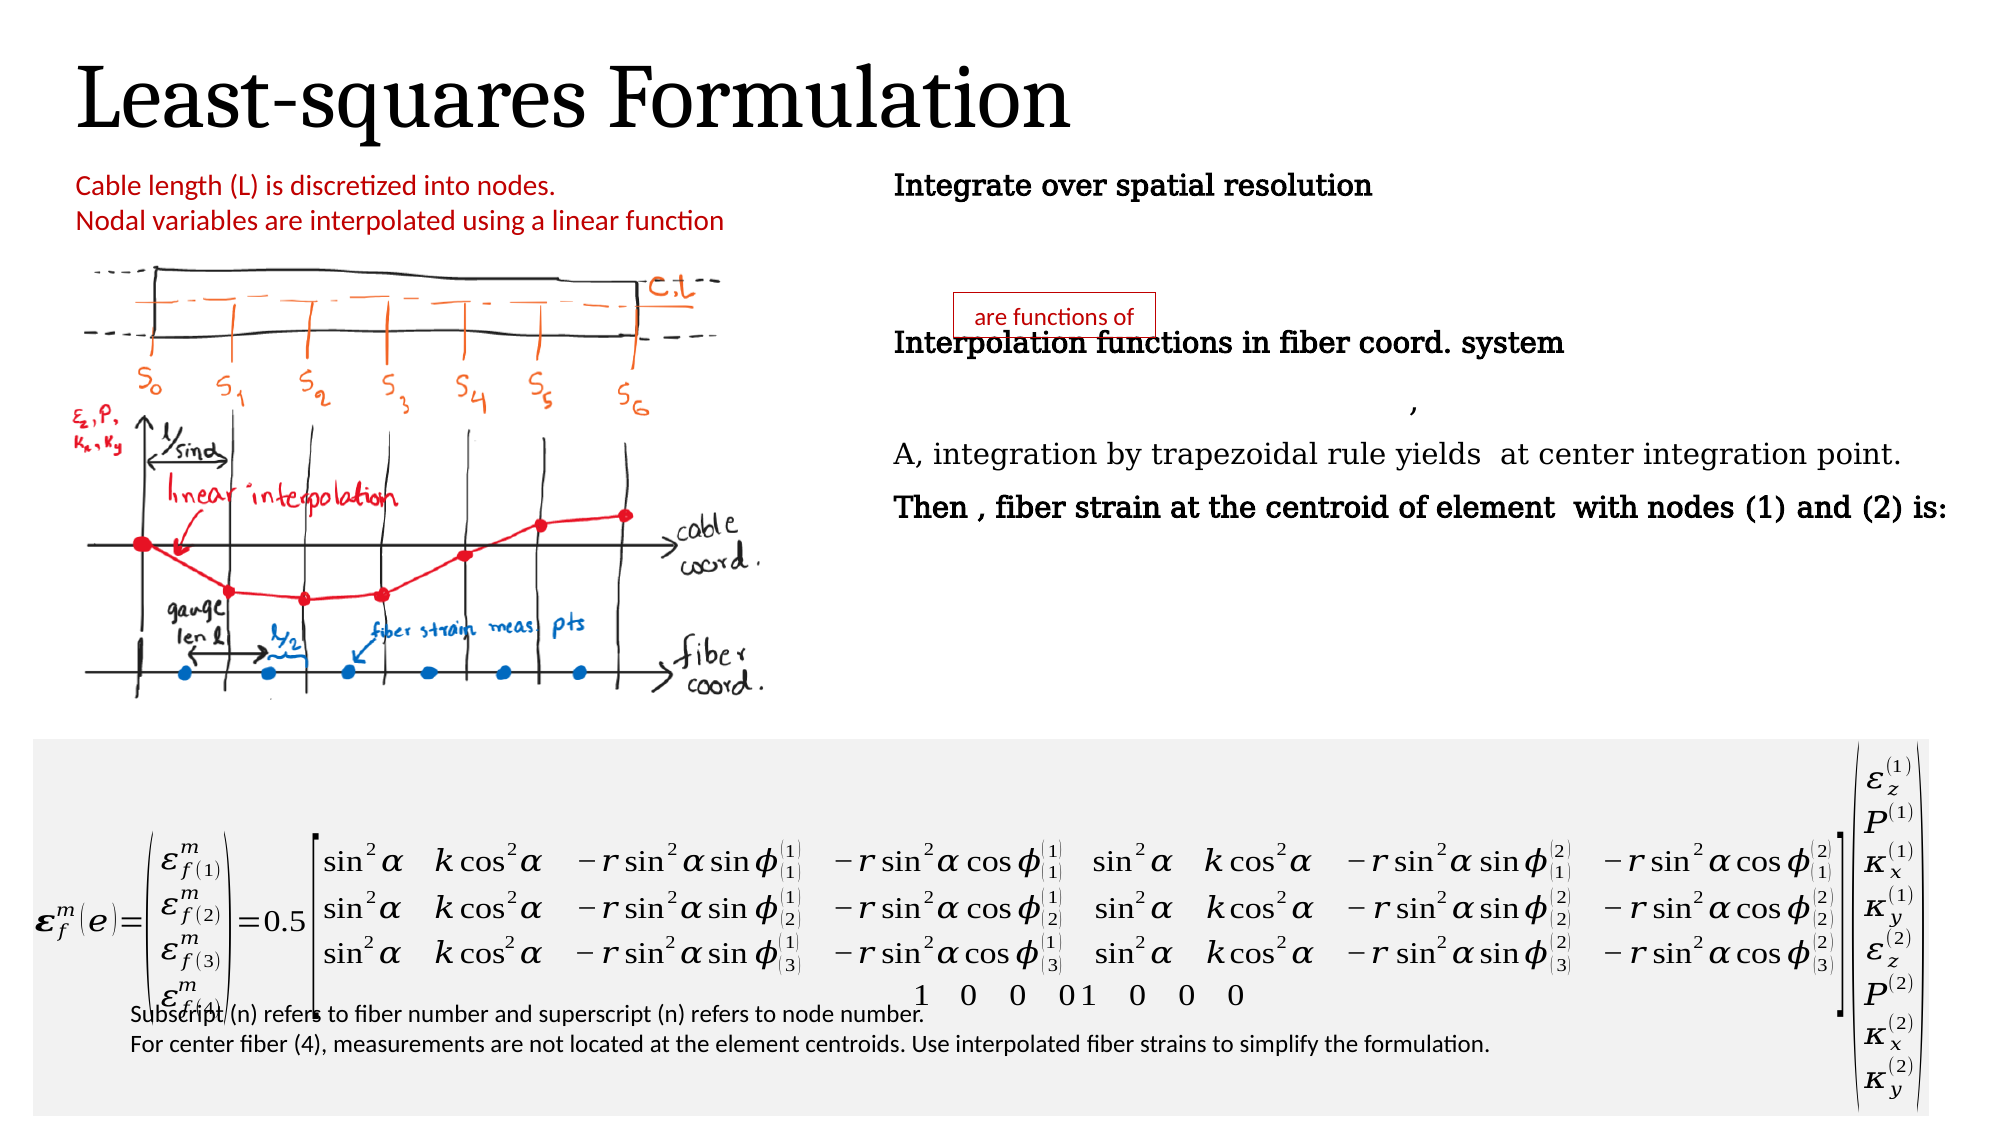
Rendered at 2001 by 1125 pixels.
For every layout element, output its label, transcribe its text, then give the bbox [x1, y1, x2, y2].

text_box Subscript (n) refers to fiber number and superscript (n) refers to node number. For center fiber (4), measurements are not located at the element centroids. Use interpolated fiber strains to simplify the formulation. [115, 990, 1509, 1095]
text_box Cable length (L) is discretized into nodes. Nodal variables are interpolated using a linear function [60, 157, 833, 244]
title Least-squares Formulation [60, 28, 1786, 166]
picture [60, 247, 777, 709]
